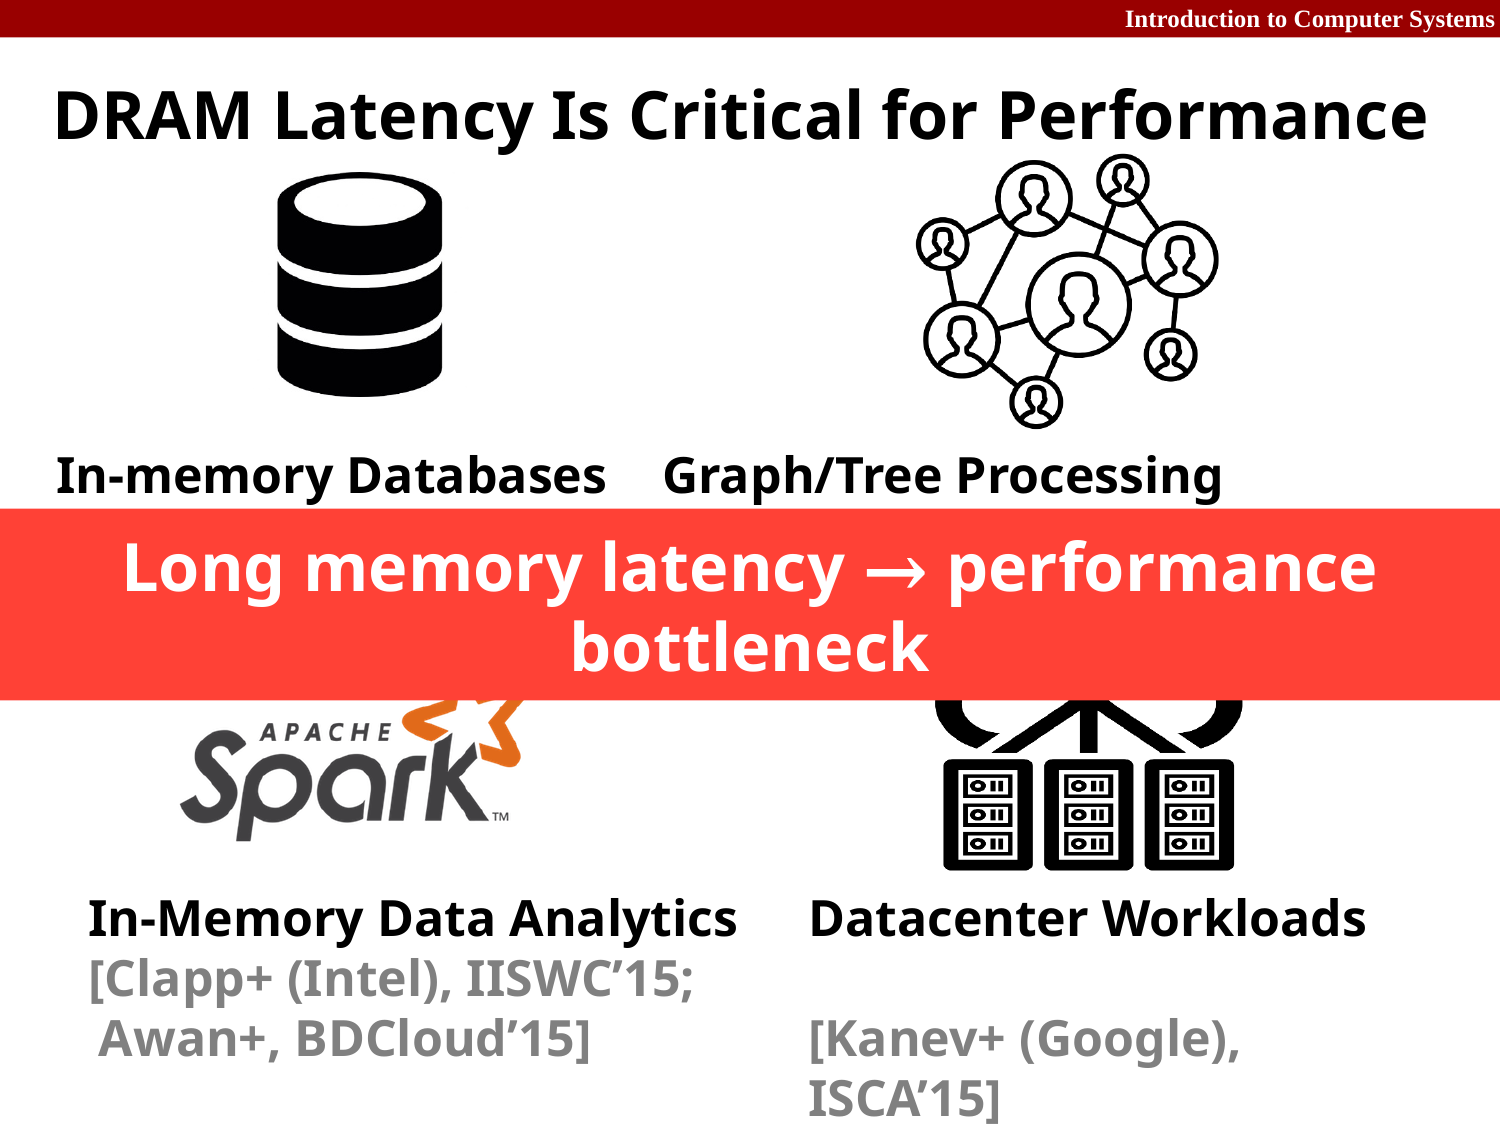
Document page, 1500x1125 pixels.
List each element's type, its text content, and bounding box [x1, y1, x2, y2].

picture [178, 655, 533, 845]
text_box Graph/Tree Processing [Xu+, IISWC’12; Umuroglu+, FPL’15] [647, 435, 1500, 506]
text_box Long memory latency → performance bottleneck [0, 506, 1500, 702]
text_box In-memory Databases [Mao+, EuroSys’12; Clapp+ (Intel), IISWC’15] [41, 435, 647, 506]
picture [912, 618, 1264, 873]
picture [912, 136, 1221, 445]
text_box In-Memory Data Analytics [Clapp+ (Intel), IISWC’15; Awan+, BDCloud’15] [73, 879, 793, 1075]
picture [247, 172, 472, 397]
title DRAM Latency Is Critical for Performance [37, 24, 1500, 201]
text_box Datacenter Workloads [Kanev+ (Google), ISCA’15] [793, 879, 1387, 1125]
